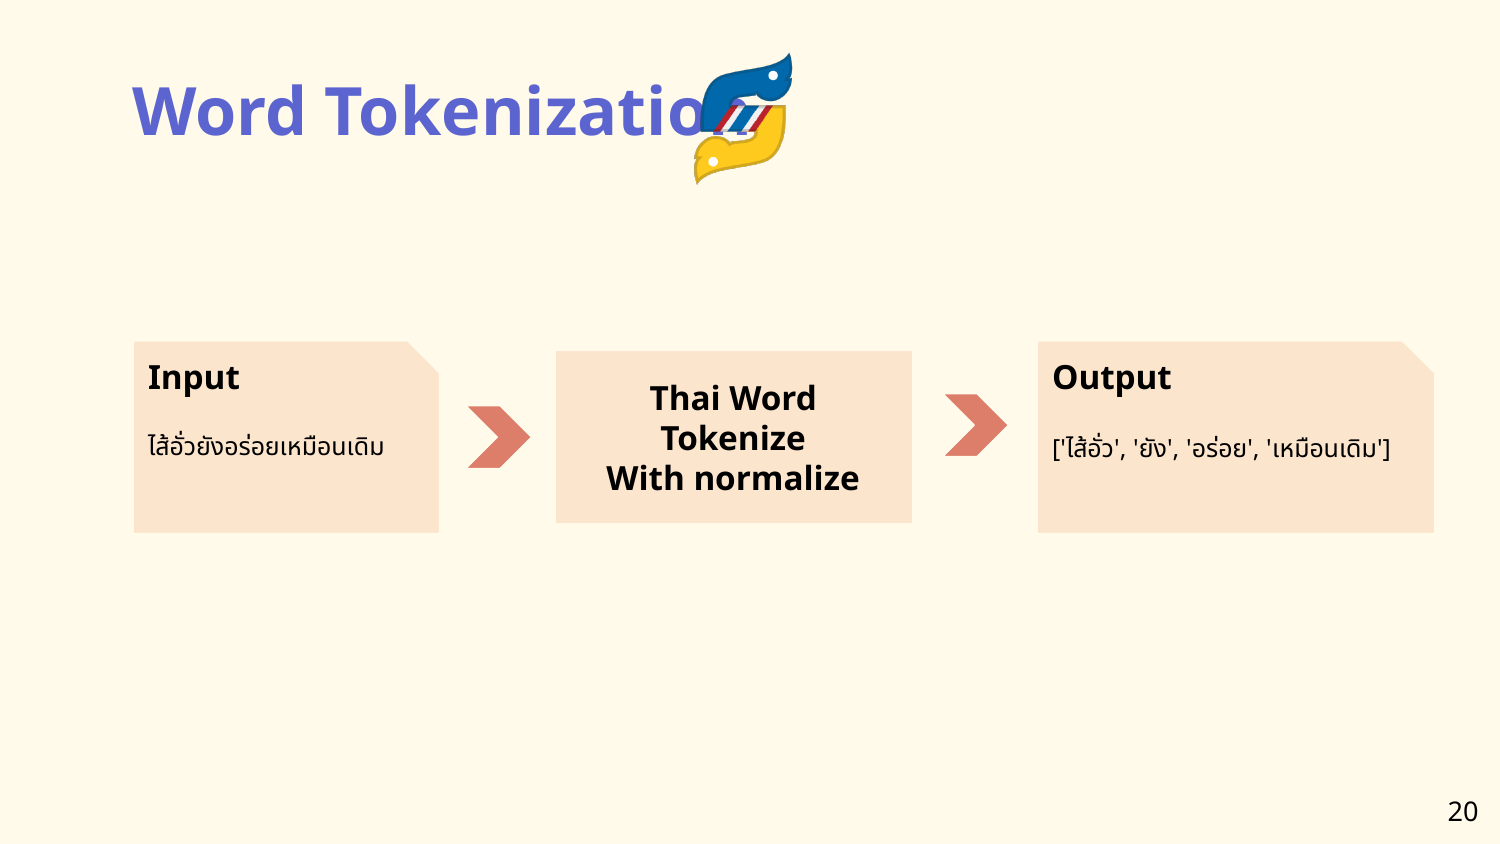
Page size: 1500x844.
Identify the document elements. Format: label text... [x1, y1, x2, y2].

text_box [942, 393, 1009, 457]
text_box ['ไส้อั่ว', 'ยัง', 'อร่อย', 'เหมือนเดิม'] [1037, 340, 1435, 534]
text_box [465, 405, 532, 469]
text_box [555, 350, 913, 524]
text_box Thai Word Tokenize With normalize [564, 399, 902, 476]
slide_number ‹#› [1403, 779, 1494, 844]
text_box Input [133, 340, 287, 411]
picture [674, 50, 809, 185]
title Word Tokenization [116, 54, 670, 182]
text_box ไส้อั่วยังอร่อยเหมือนเดิม [133, 340, 440, 534]
text_box Output [1037, 340, 1191, 411]
